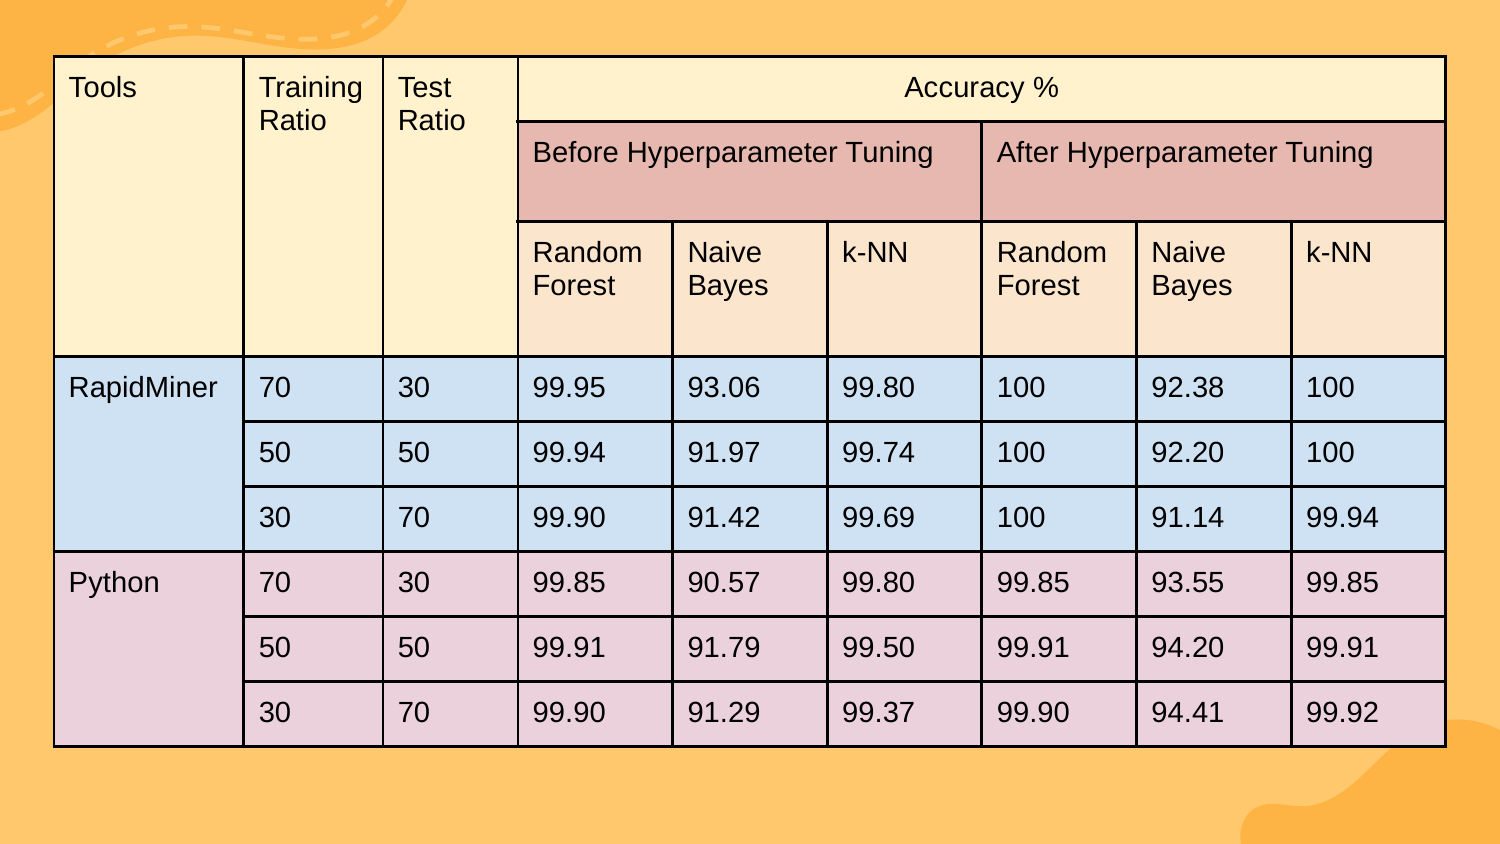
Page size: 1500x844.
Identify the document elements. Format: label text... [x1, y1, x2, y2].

table_cell 30 [384, 553, 517, 615]
table_cell 100 [983, 488, 1135, 550]
table_cell 99.91 [519, 618, 671, 680]
table_cell 50 [245, 618, 382, 680]
table_header Test Ratio [384, 58, 517, 355]
table_cell After Hyperparameter Tuning [983, 123, 1444, 220]
table_cell 92.20 [1138, 423, 1290, 485]
table_cell 91.42 [674, 488, 826, 550]
table_cell 99.85 [519, 553, 671, 615]
table_cell 93.55 [1138, 553, 1290, 615]
table_cell Random Forest [519, 223, 671, 355]
table_cell 99.94 [1293, 488, 1444, 550]
table_header Training Ratio [245, 58, 382, 355]
table_cell 70 [384, 683, 517, 745]
table_header Tools [55, 58, 242, 355]
table_cell 94.20 [1138, 618, 1290, 680]
table_cell 99.37 [829, 683, 980, 745]
table_cell 91.14 [1138, 488, 1290, 550]
table_cell 99.90 [519, 488, 671, 550]
table_cell 30 [384, 358, 517, 420]
table_cell 92.38 [1138, 358, 1290, 420]
table_cell 90.57 [674, 553, 826, 615]
table_cell 30 [245, 488, 382, 550]
table_cell 94.41 [1138, 683, 1290, 745]
table_cell 91.97 [674, 423, 826, 485]
table_cell 91.29 [674, 683, 826, 745]
table_cell k-NN [1293, 223, 1444, 355]
table_cell k-NN [829, 223, 980, 355]
table_cell 100 [983, 358, 1135, 420]
table_cell 99.91 [983, 618, 1135, 680]
table_header Accuracy % [519, 58, 1444, 120]
table_cell 30 [245, 683, 382, 745]
table_cell RapidMiner [55, 358, 242, 550]
table_cell 99.92 [1293, 683, 1444, 745]
table_cell 50 [384, 618, 517, 680]
table_cell 99.80 [829, 358, 980, 420]
table_cell 99.80 [829, 553, 980, 615]
table_cell 100 [983, 423, 1135, 485]
table_cell 93.06 [674, 358, 826, 420]
table_cell 99.91 [1293, 618, 1444, 680]
table_cell Naive Bayes [674, 223, 826, 355]
table_cell 100 [1293, 358, 1444, 420]
table_cell 99.90 [519, 683, 671, 745]
table_cell 99.74 [829, 423, 980, 485]
table_cell 70 [384, 488, 517, 550]
table_cell 50 [384, 423, 517, 485]
table_cell 99.50 [829, 618, 980, 680]
table_cell Before Hyperparameter Tuning [519, 123, 980, 220]
table_cell Python [55, 553, 242, 745]
table_cell 99.85 [983, 553, 1135, 615]
table_cell 99.95 [519, 358, 671, 420]
table_cell 70 [245, 358, 382, 420]
table_cell 99.94 [519, 423, 671, 485]
table_cell 99.85 [1293, 553, 1444, 615]
table_cell 99.69 [829, 488, 980, 550]
table_cell 100 [1293, 423, 1444, 485]
table_cell Naive Bayes [1138, 223, 1290, 355]
table_cell Random Forest [983, 223, 1135, 355]
table_cell 99.90 [983, 683, 1135, 745]
table_cell 91.79 [674, 618, 826, 680]
table_cell 50 [245, 423, 382, 485]
table_cell 70 [245, 553, 382, 615]
